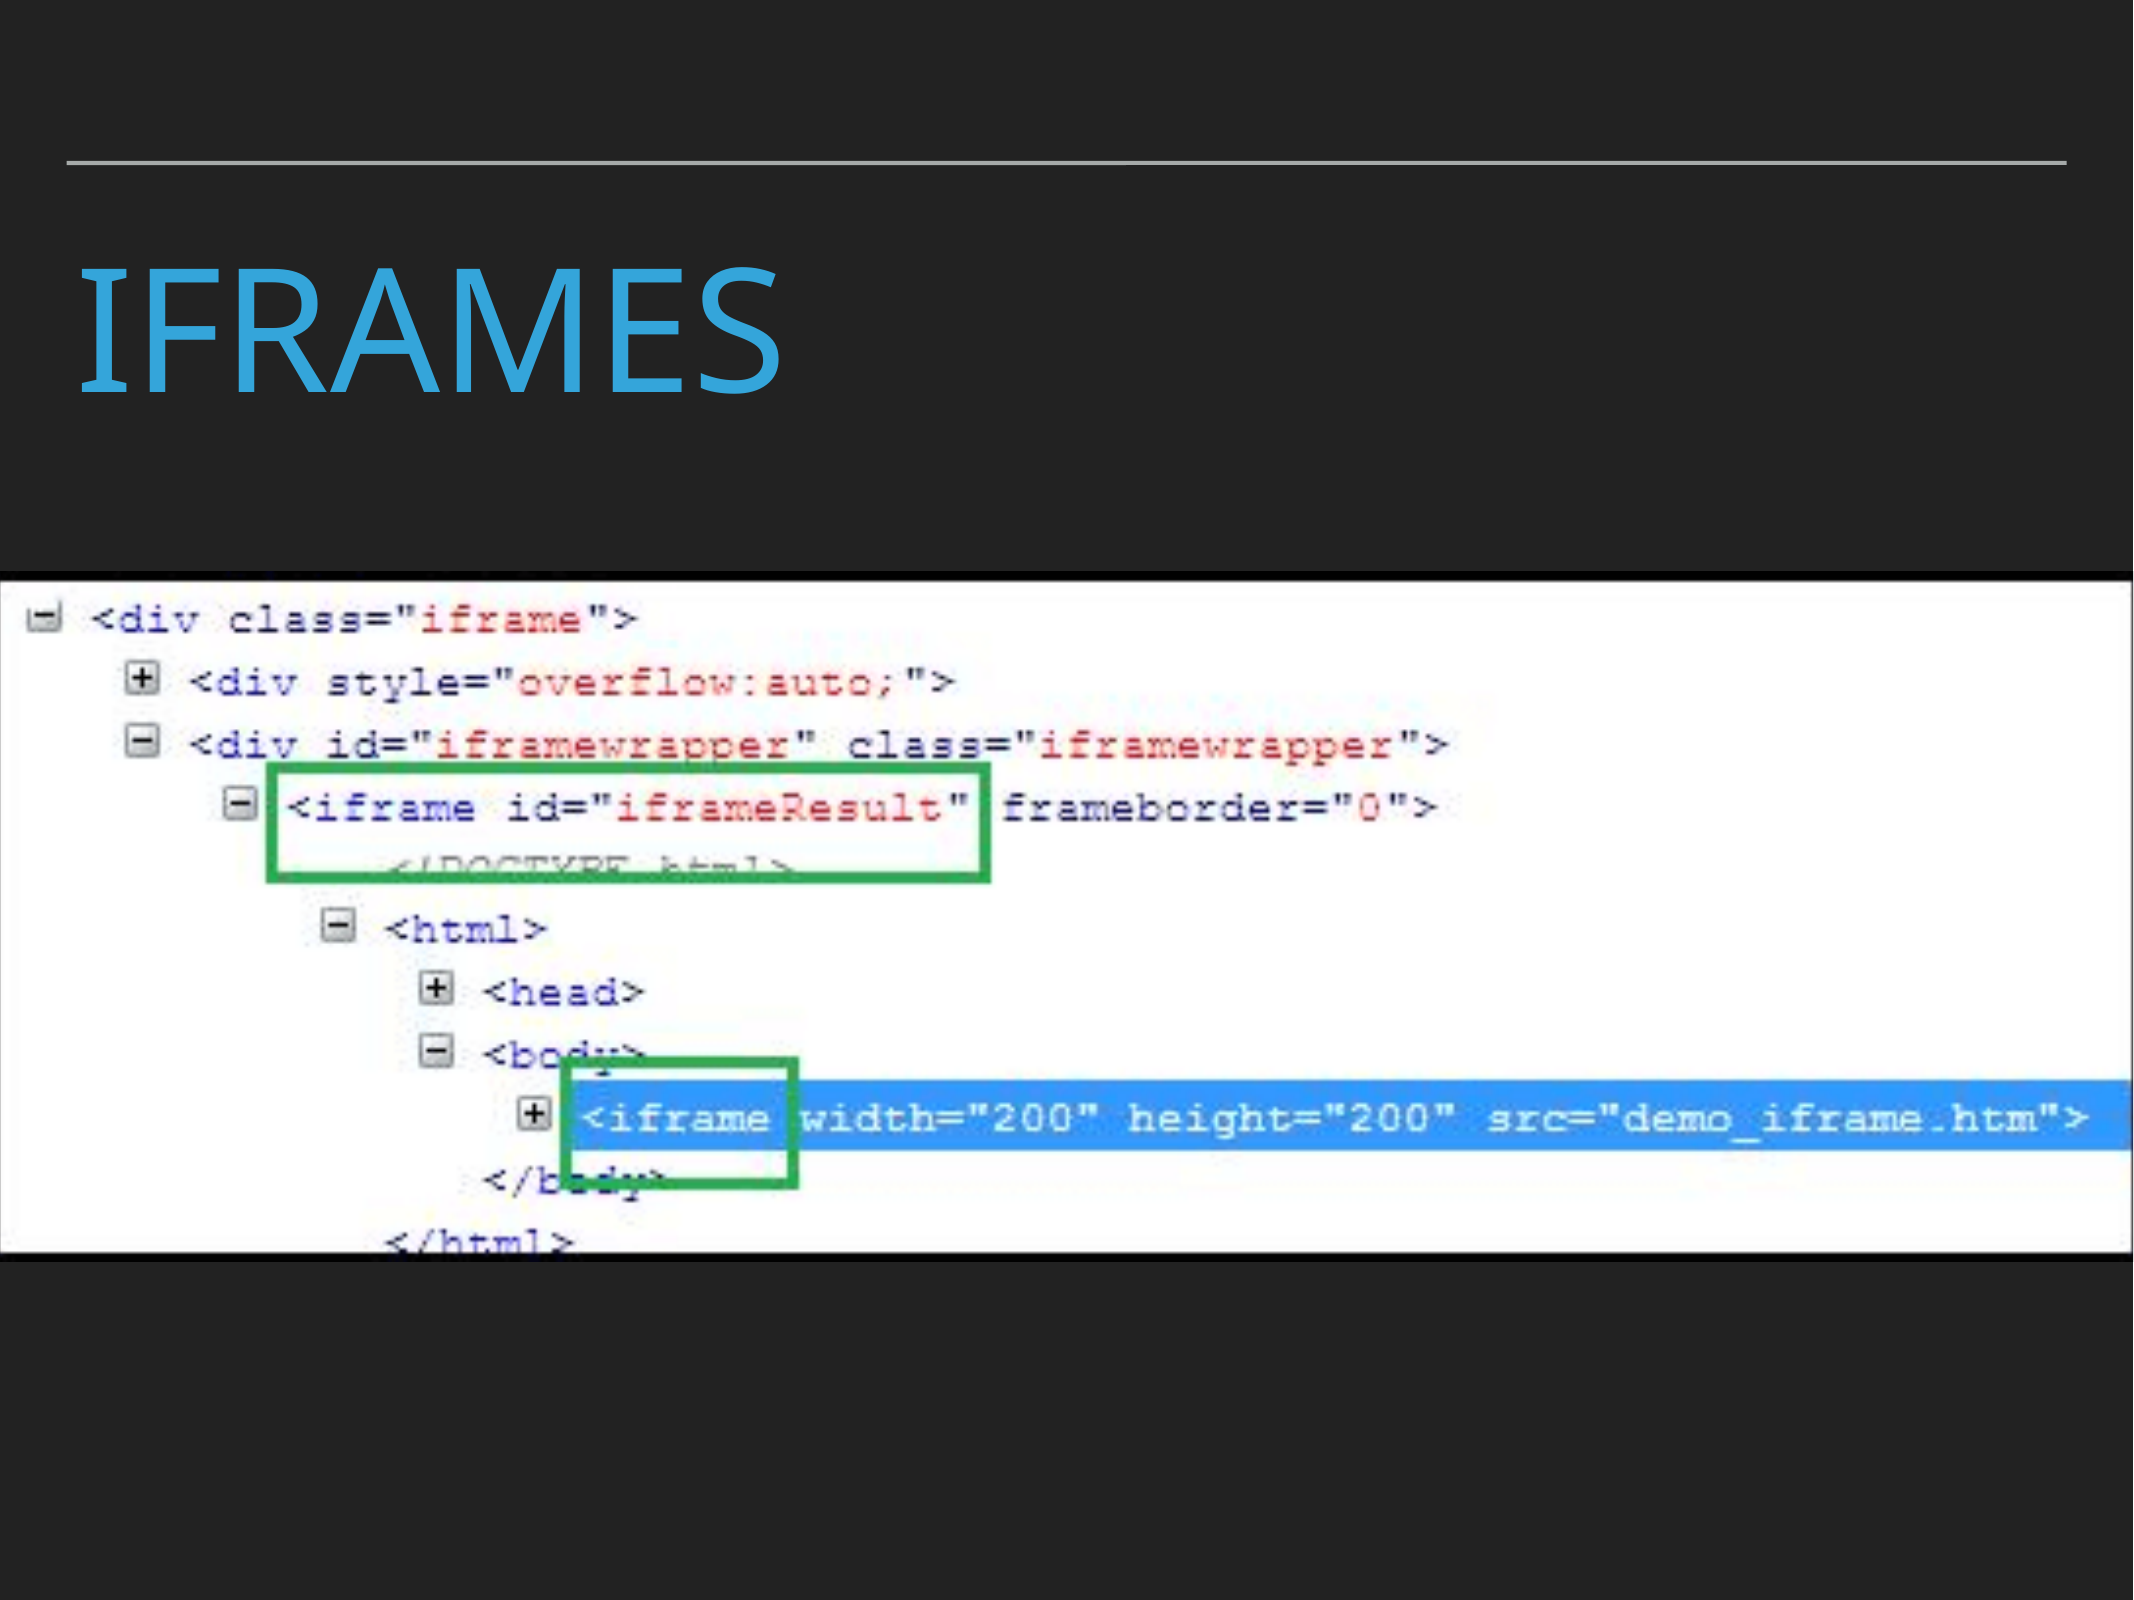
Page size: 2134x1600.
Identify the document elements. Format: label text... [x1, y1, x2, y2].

picture [0, 571, 2134, 1262]
title iframes [66, 251, 2068, 445]
